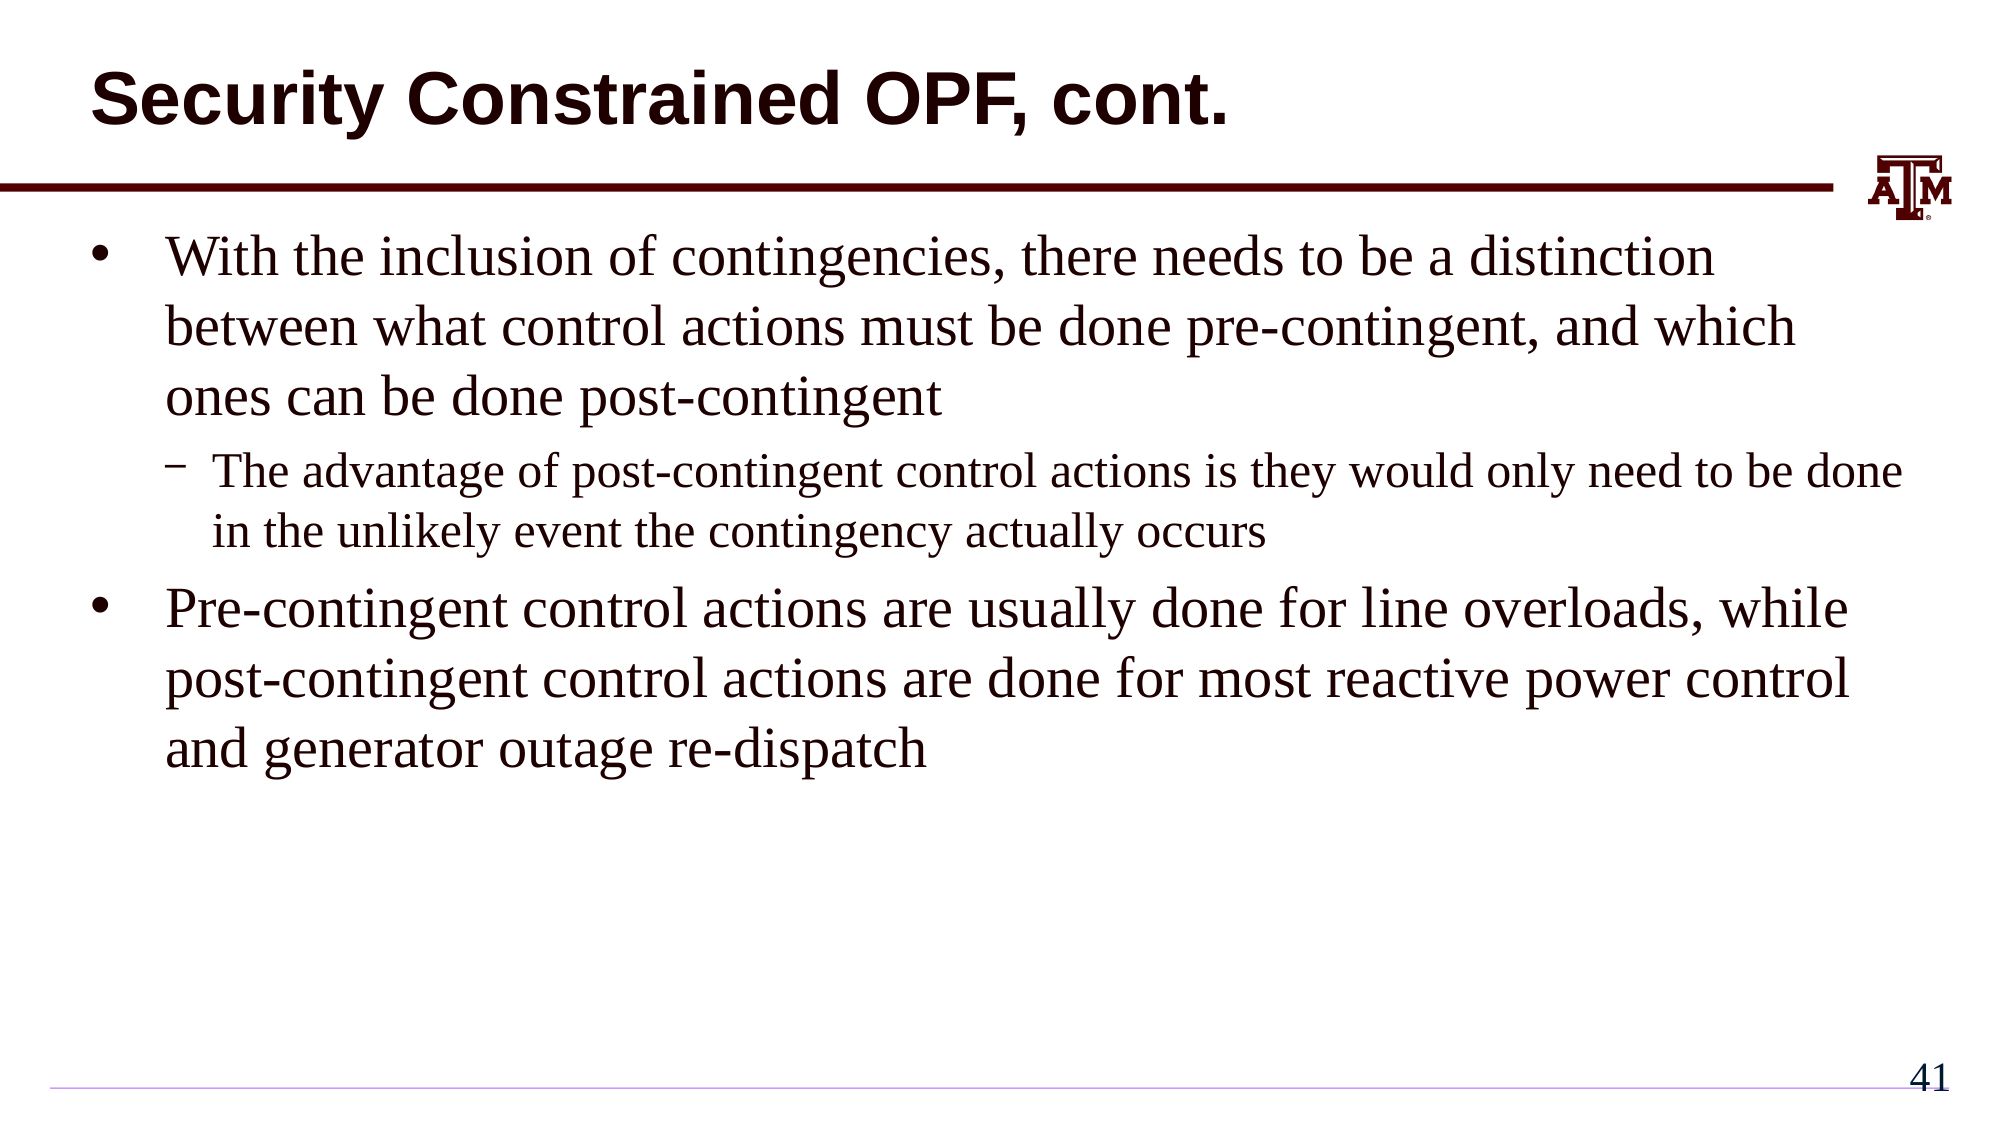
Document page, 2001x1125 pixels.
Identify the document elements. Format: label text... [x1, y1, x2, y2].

picture [1856, 137, 1963, 238]
title Security Constrained OPF, cont. [74, 12, 1909, 188]
slide_number 40 [1887, 1037, 1967, 1113]
list With the inclusion of contingencies, there needs to be a distinction between what control actions must be done pre-contingent, and which ones can be done post-contingent The advantage of post-contingent control actions is they would only need to be done in the unlikely event the contingency actually occurs Pre-contingent control actions are usually done for line overloads, while post-contingent control actions are done for most reactive power control and generator outage re-dispatch [74, 209, 1929, 823]
